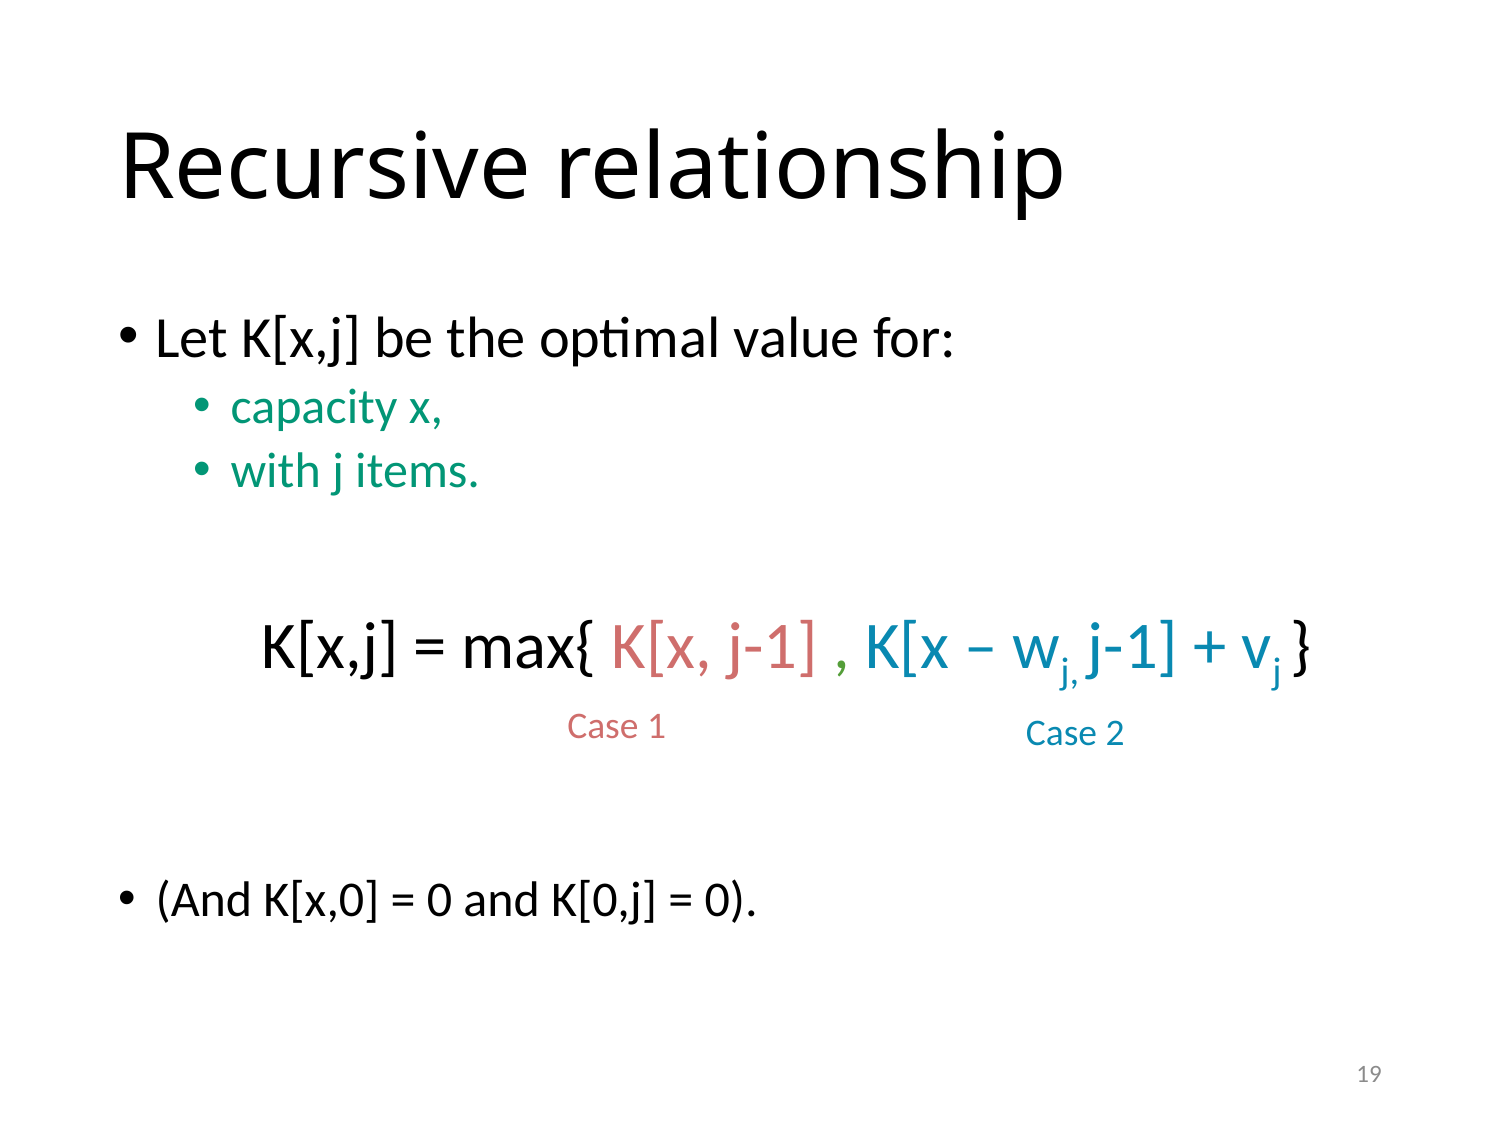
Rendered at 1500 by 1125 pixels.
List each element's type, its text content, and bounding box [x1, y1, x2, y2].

title Recursive relationship [103, 59, 1397, 278]
text_box Case 2 [1011, 700, 1298, 761]
text_box Case 1 [552, 694, 840, 754]
slide_number 19 [1059, 1042, 1397, 1103]
list Let K[x,j] be the optimal value for: capacity x, with j items. K[x,j] = max{ K[x, j-1] , K[x – wj, j-1] + vj } (And K[x,0] = 0 and K[0,j] = 0). [103, 299, 1470, 1014]
